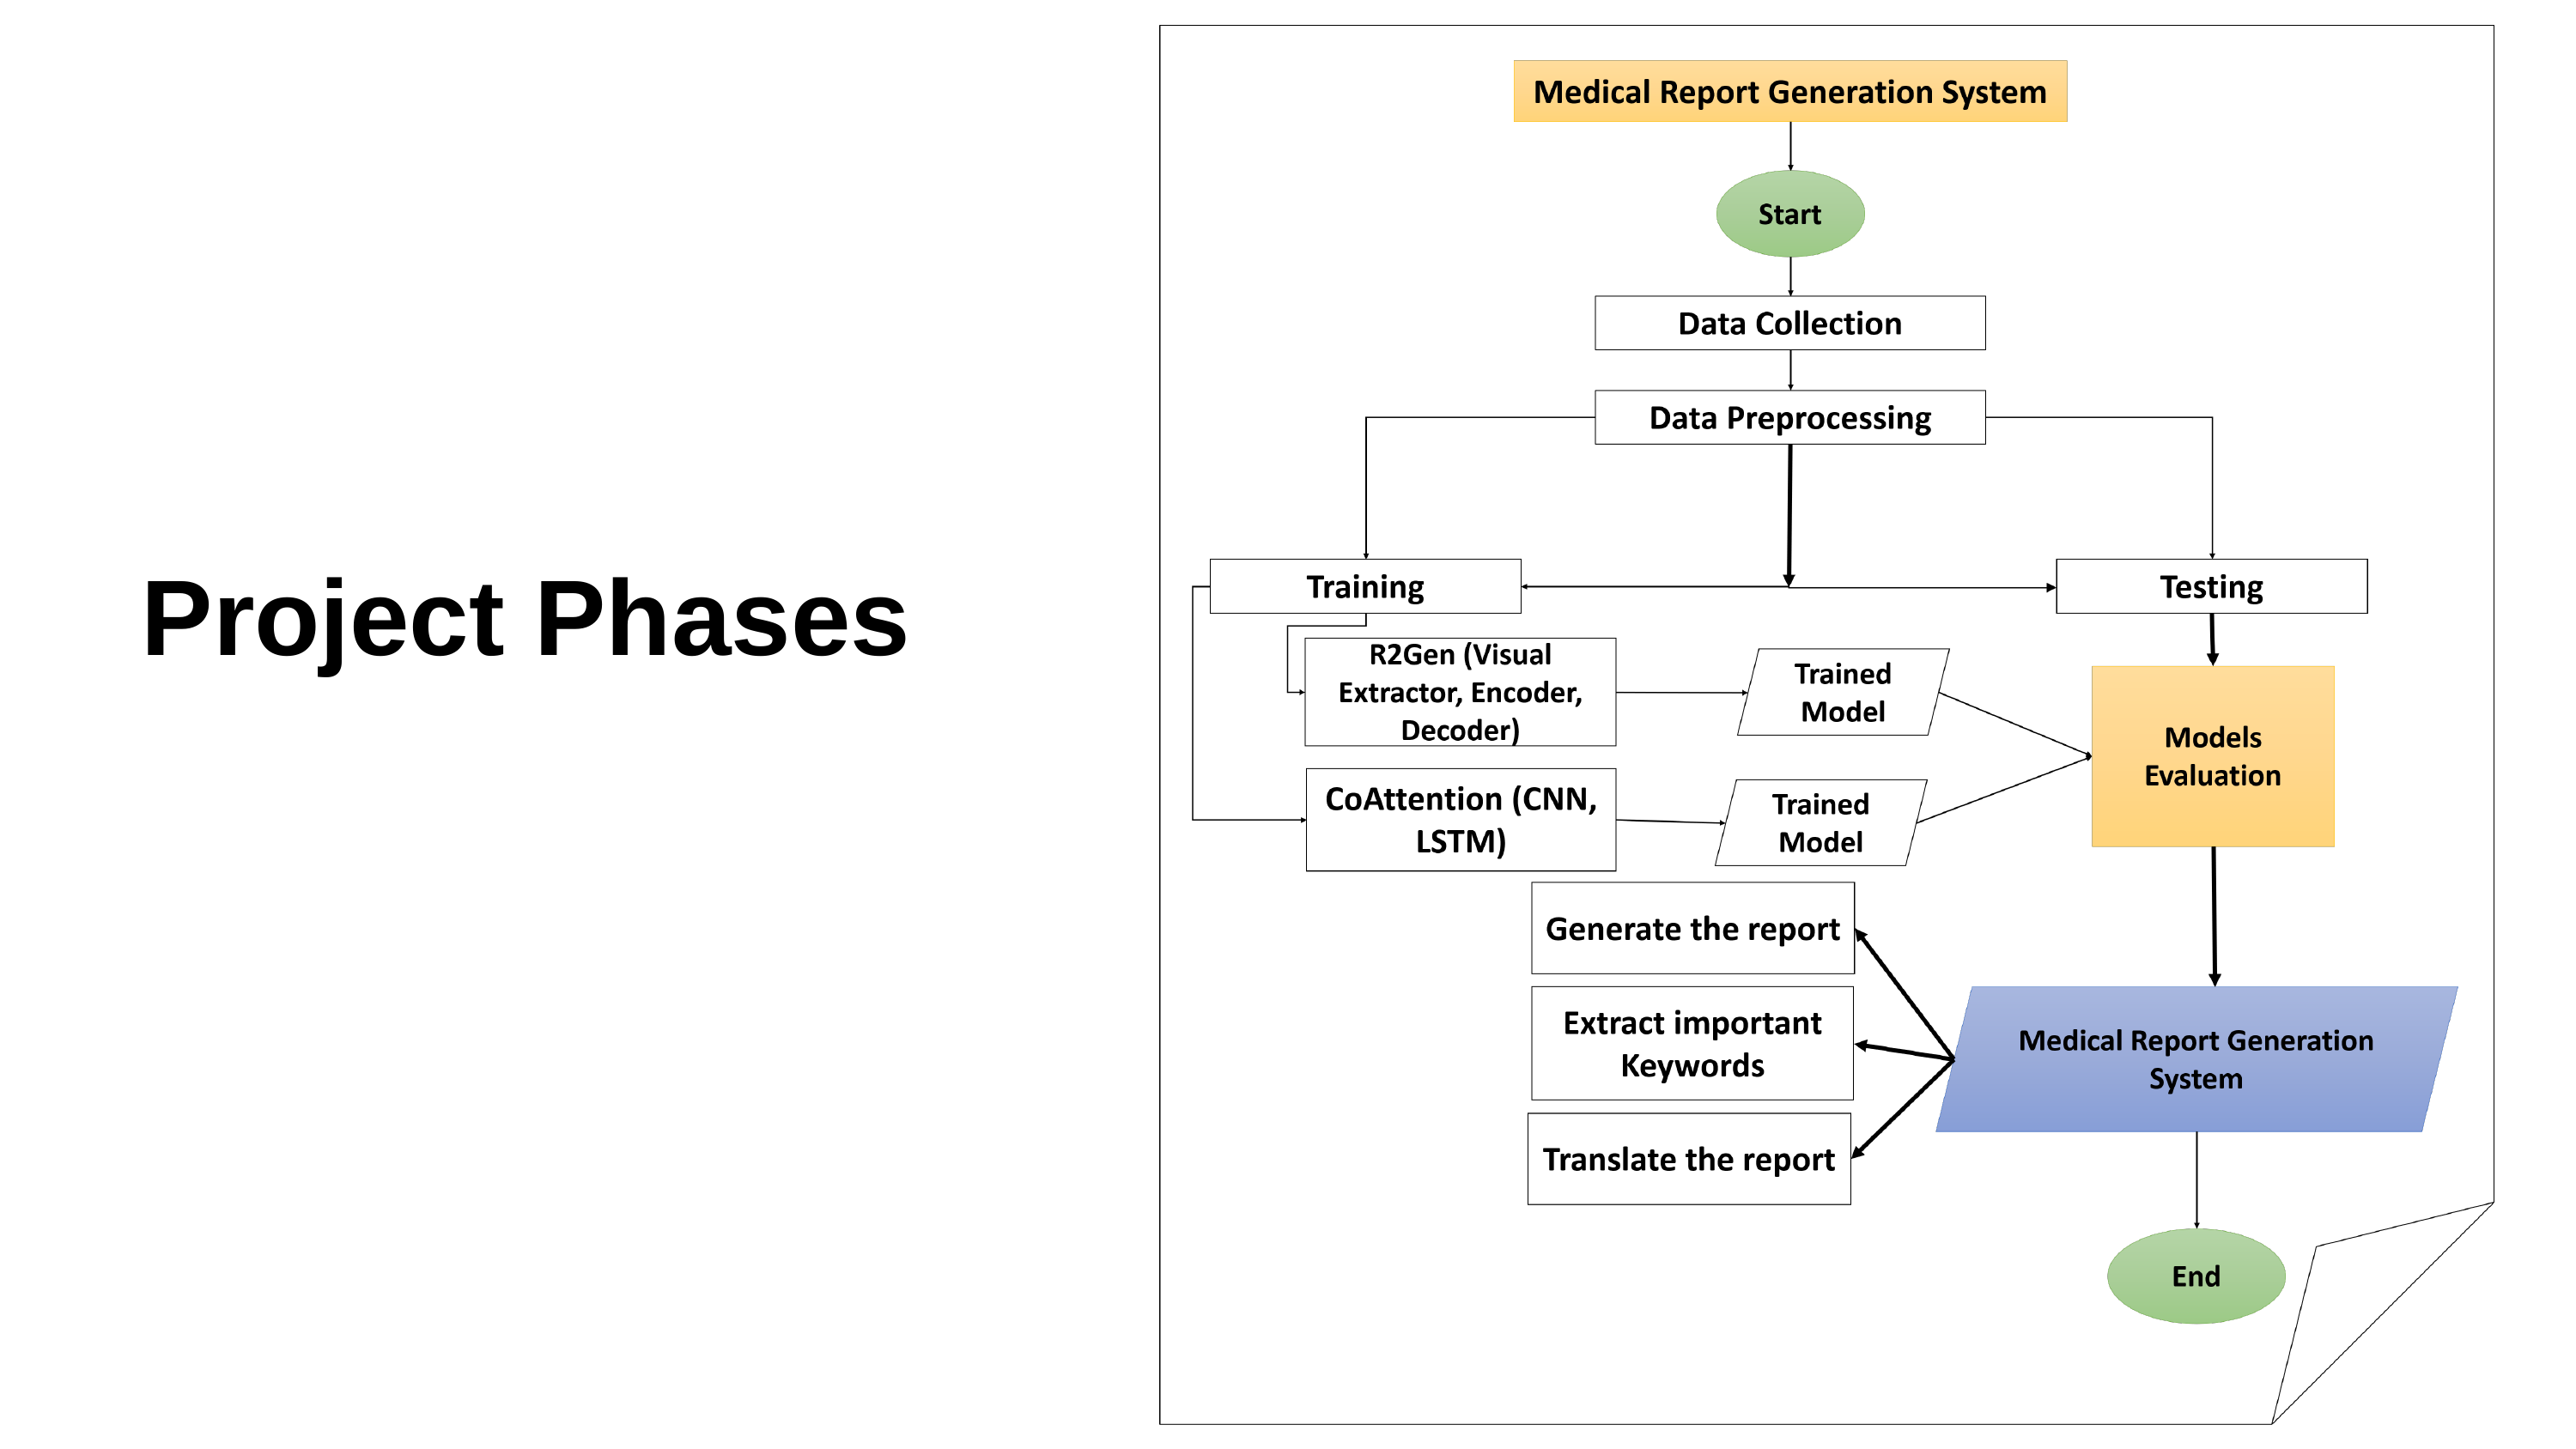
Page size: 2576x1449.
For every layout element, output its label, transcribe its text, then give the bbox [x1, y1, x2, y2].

text_box Project Phases [129, 542, 1154, 683]
picture [1158, 23, 2494, 1425]
